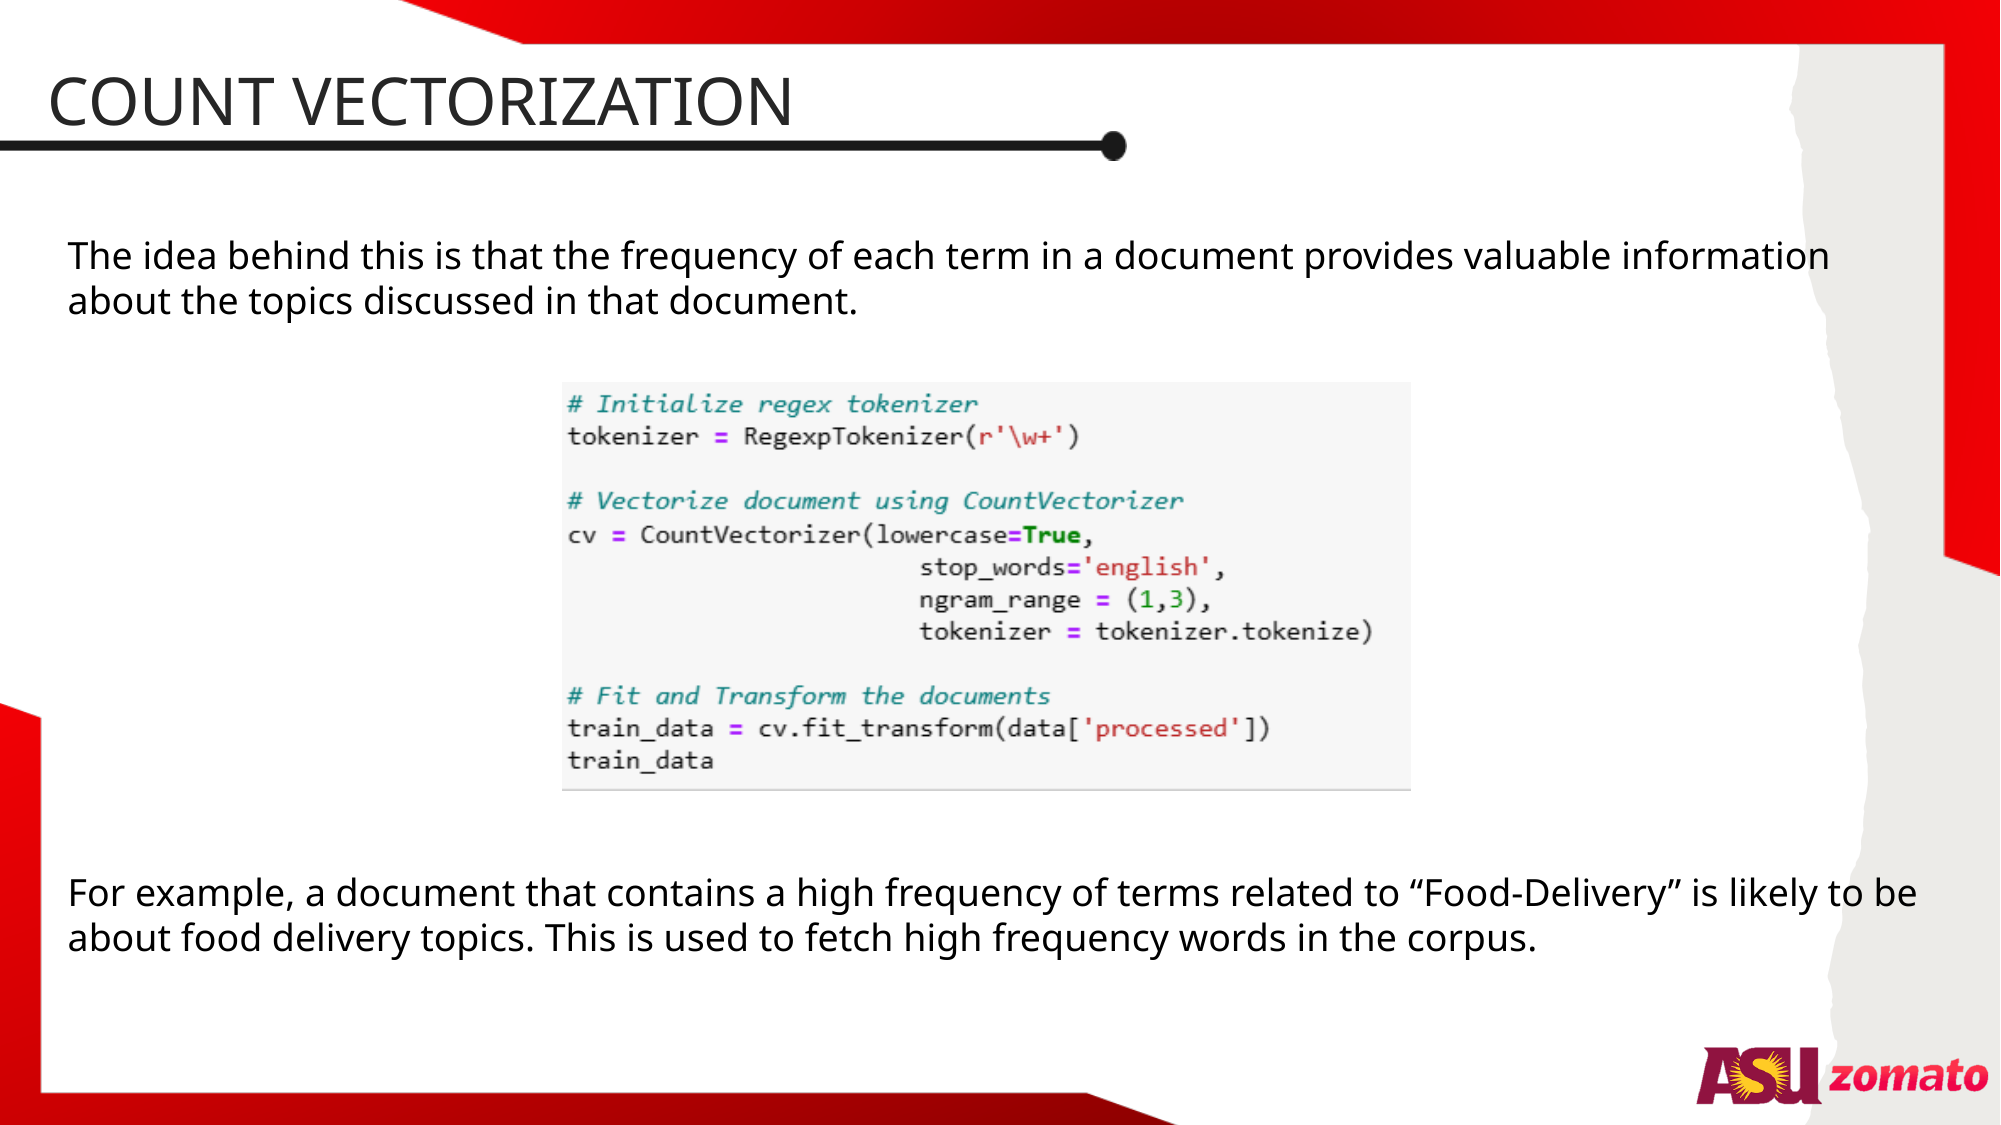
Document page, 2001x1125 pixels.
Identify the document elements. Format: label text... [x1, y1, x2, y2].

picture [0, 131, 1127, 161]
text_box Count vectorization [33, 43, 397, 131]
text_box The idea behind this is that the frequency of each term in a document provides valuable information about the topics discussed in that document. [52, 224, 397, 330]
text_box For example, a document that contains a high frequency of terms related to “Food-Delivery” is likely to be about food delivery topics. This is used to fetch high frequency words in the corpus. [1179, 861, 1975, 966]
picture [1694, 576, 2000, 1125]
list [397, 0, 2000, 576]
picture [0, 382, 1411, 1125]
